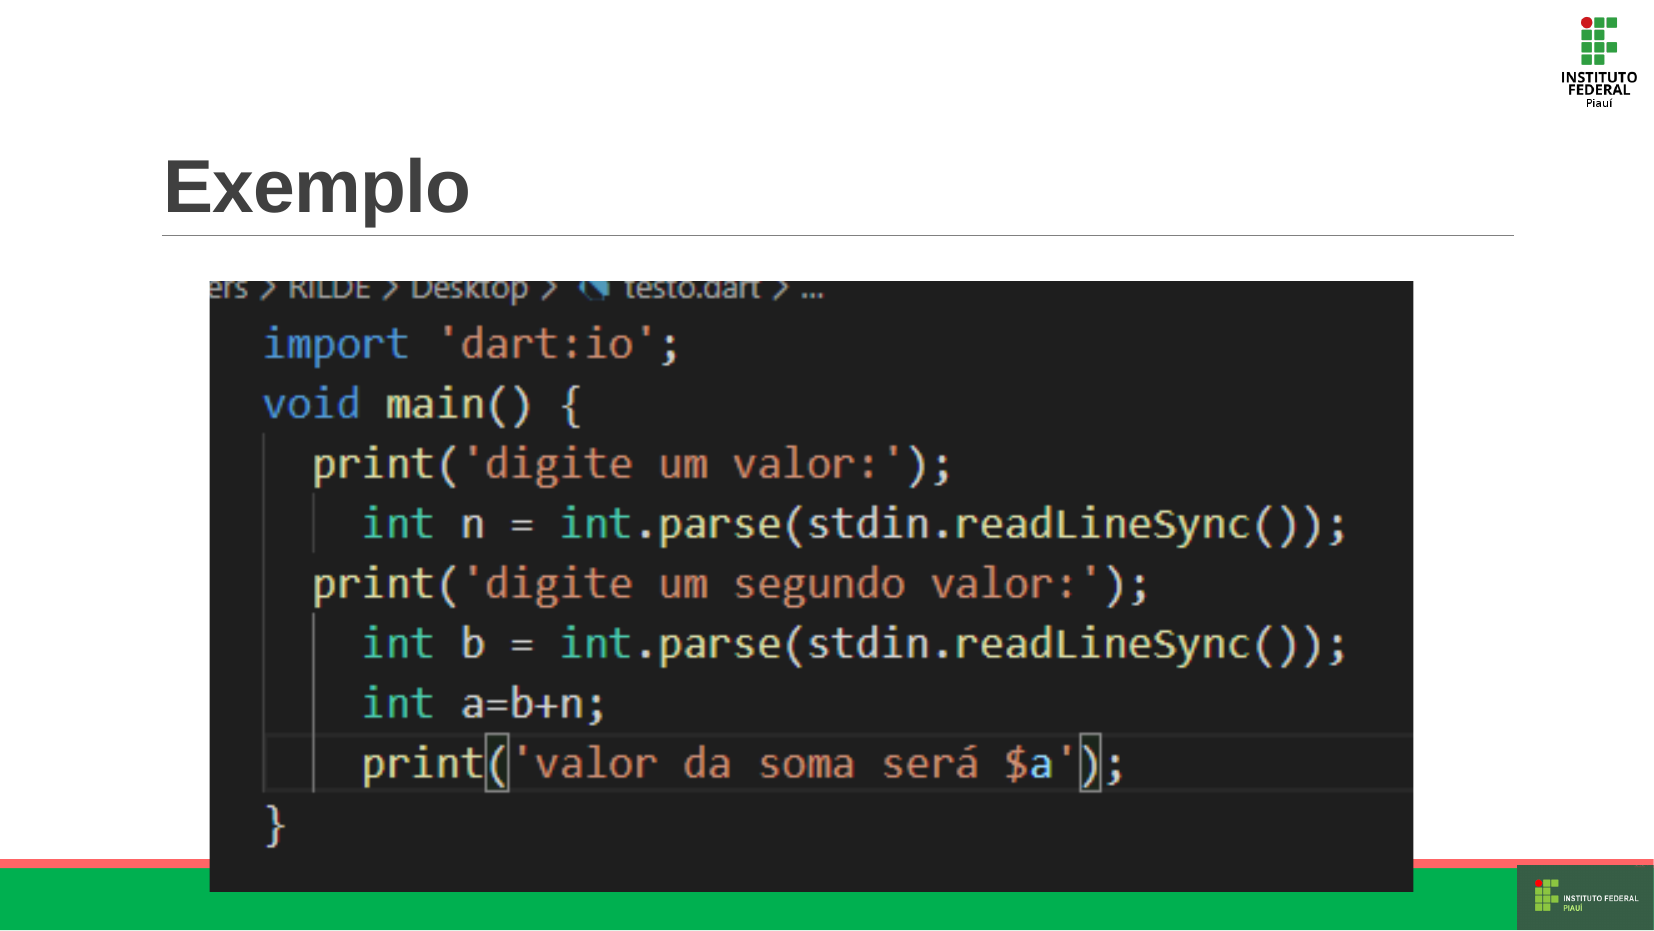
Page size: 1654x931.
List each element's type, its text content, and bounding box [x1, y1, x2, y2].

picture [1517, 865, 1654, 930]
picture [1544, 15, 1654, 109]
picture [209, 281, 1414, 892]
title Exemplo [148, 38, 1513, 236]
